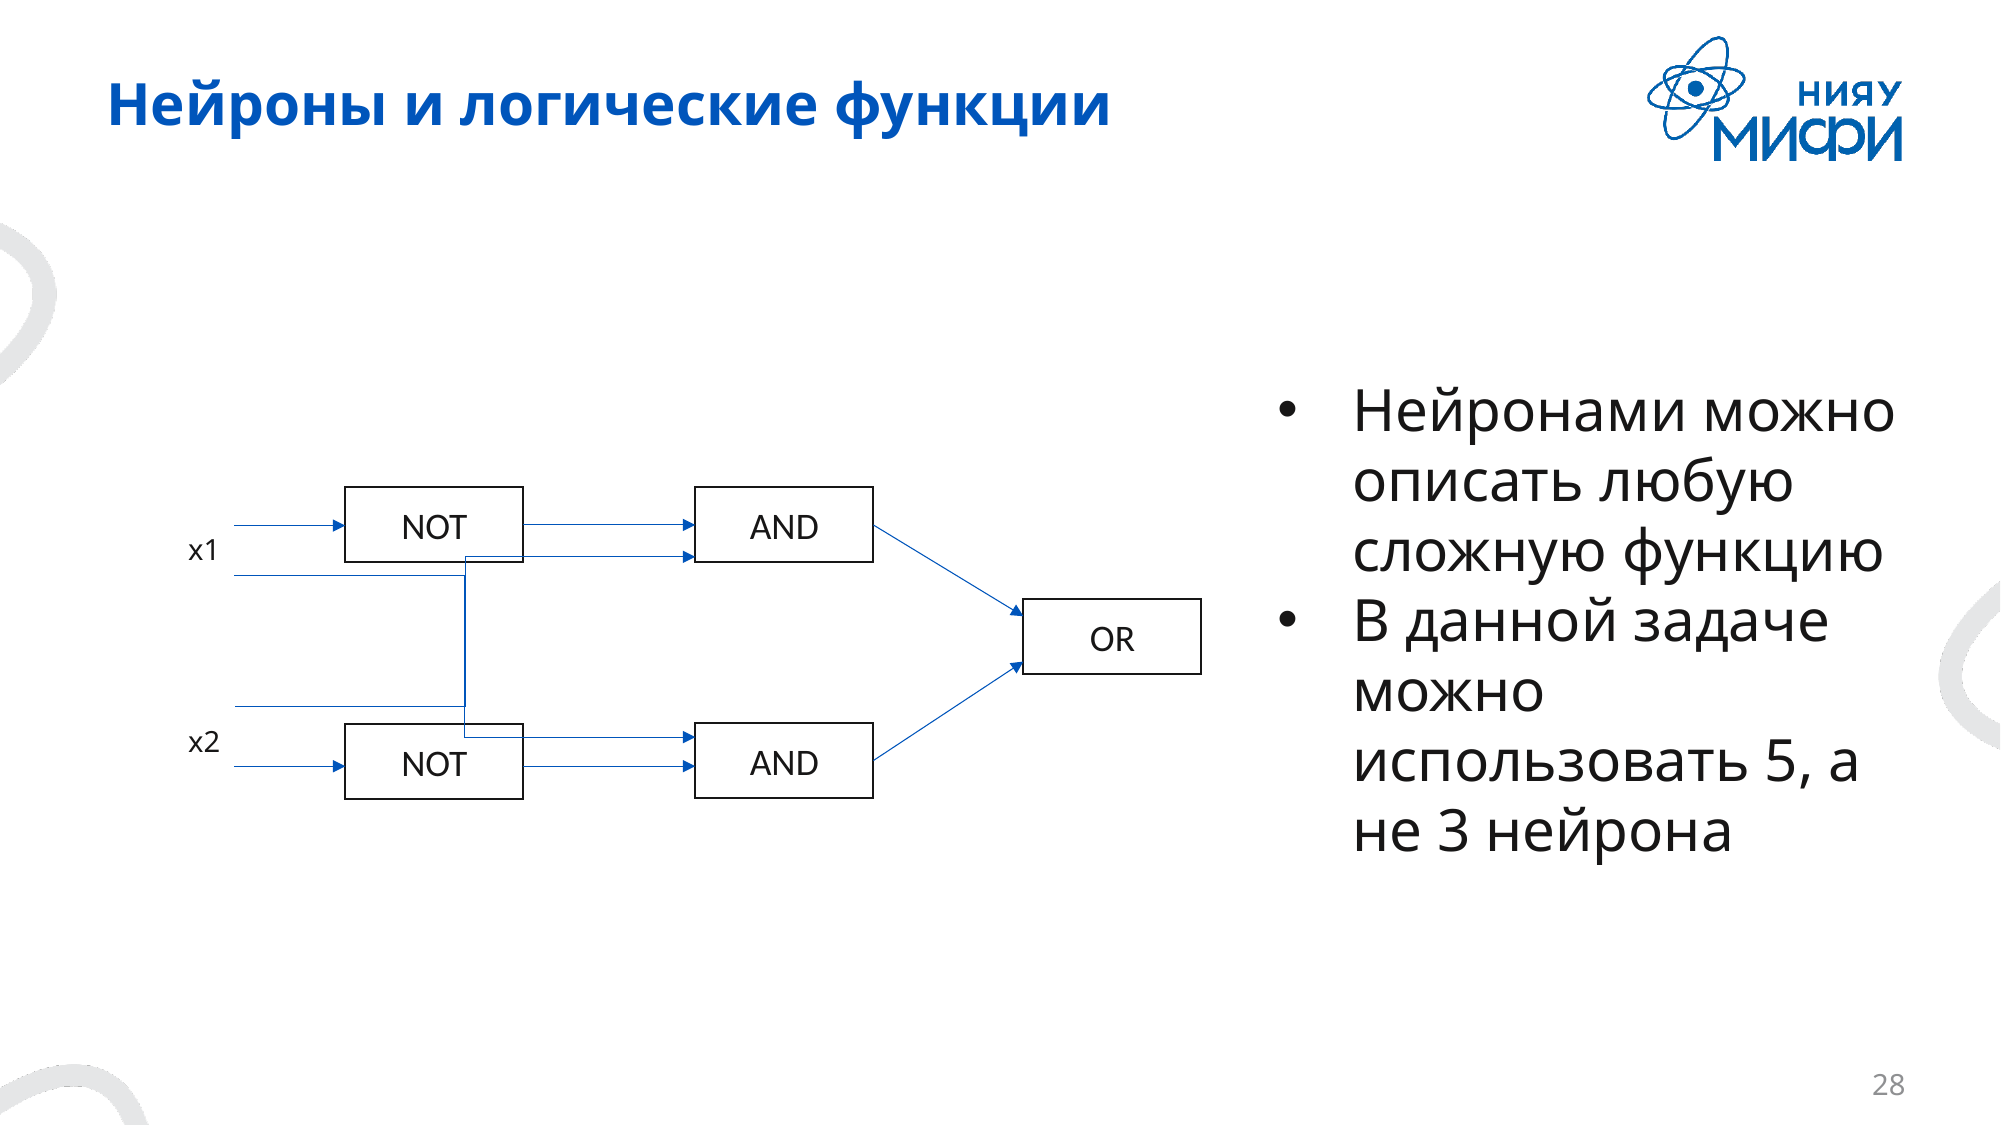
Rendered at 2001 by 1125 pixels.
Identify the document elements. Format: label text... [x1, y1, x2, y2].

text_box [235, 556, 696, 707]
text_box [873, 524, 1024, 617]
picture [0, 208, 122, 456]
picture [1637, 27, 1910, 173]
text_box x1 [173, 523, 276, 574]
text_box OR [1022, 598, 1202, 675]
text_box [234, 575, 696, 738]
picture [1940, 554, 2001, 767]
text_box AND [694, 722, 874, 799]
text_box NOT [344, 738, 524, 800]
text_box AND [694, 486, 874, 563]
title Нейроны и логические функции [91, 58, 1601, 145]
picture [0, 1032, 162, 1125]
text_box Нейронами можно описать любую сложную функцию В данной задаче можно использовать 5, а не 3 нейрона [1262, 366, 1940, 871]
text_box NOT [344, 486, 524, 556]
text_box x2 [173, 715, 276, 766]
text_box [873, 661, 1024, 761]
